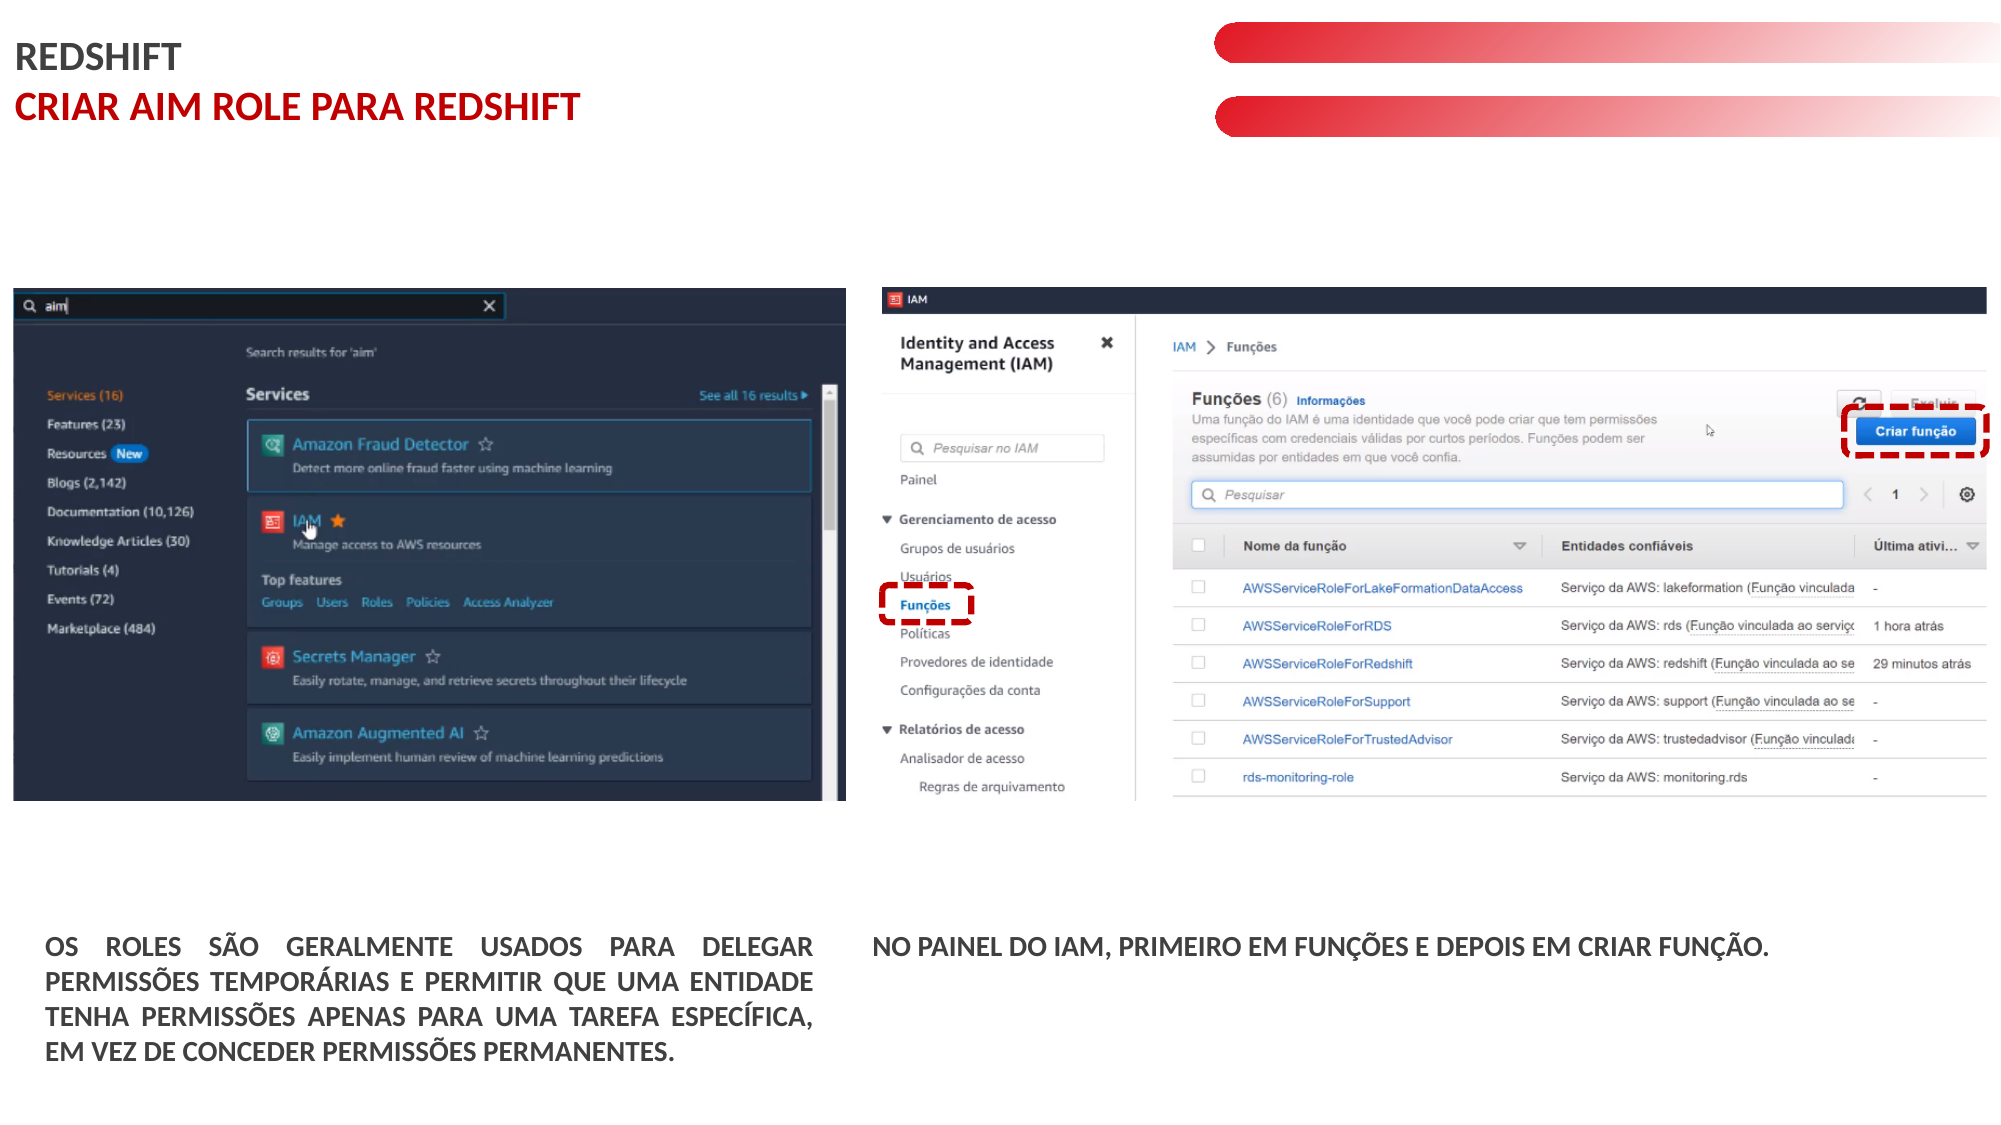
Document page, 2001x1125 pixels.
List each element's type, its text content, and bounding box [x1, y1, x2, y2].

text_box [1215, 95, 2000, 138]
text_box REDSHIFT CRIAR AIM ROLE PARA REDSHIFT [0, 21, 1215, 136]
picture [13, 288, 846, 801]
text_box OS ROLES SÃO GERALMENTE USADOS PARA DELEGAR PERMISSÕES TEMPORÁRIAS E PERMITIR QUE UMA ENTIDADE TENHA PERMISSÕES APENAS PARA UMA TAREFA ESPECÍFICA, EM VEZ DE CONCEDER PERMISSÕES PERMANENTES. [30, 919, 829, 1075]
picture [882, 287, 1987, 801]
text_box [1215, 21, 2000, 64]
text_box NO PAINEL DO IAM, PRIMEIRO EM FUNÇÕES E DEPOIS EM CRIAR FUNÇÃO. [857, 919, 1988, 970]
